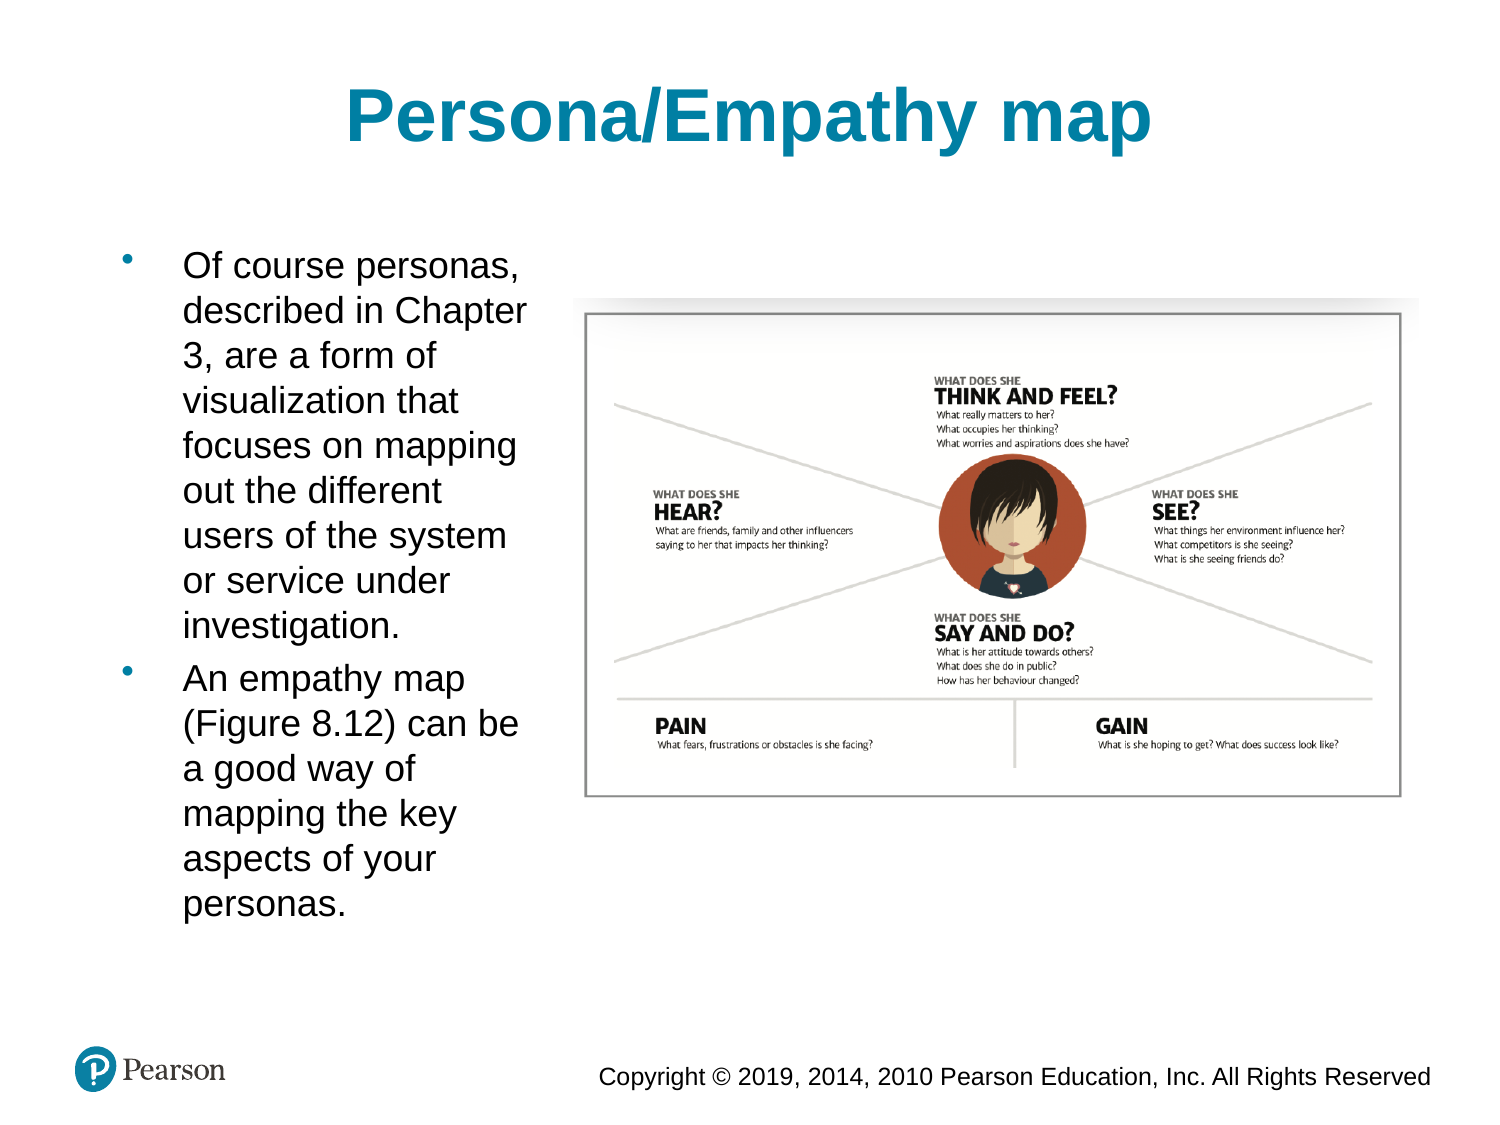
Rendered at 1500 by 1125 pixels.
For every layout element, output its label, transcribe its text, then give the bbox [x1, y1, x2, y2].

picture [573, 297, 1420, 811]
title Persona/Empathy map [103, 74, 1397, 149]
list Of course personas, described in Chapter 3, are a form of visualization that focuses on mapping out the different users of the system or service under investigation. An empathy map (Figure 8.12) can be a good way of mapping the key aspects of your personas. [106, 233, 555, 934]
